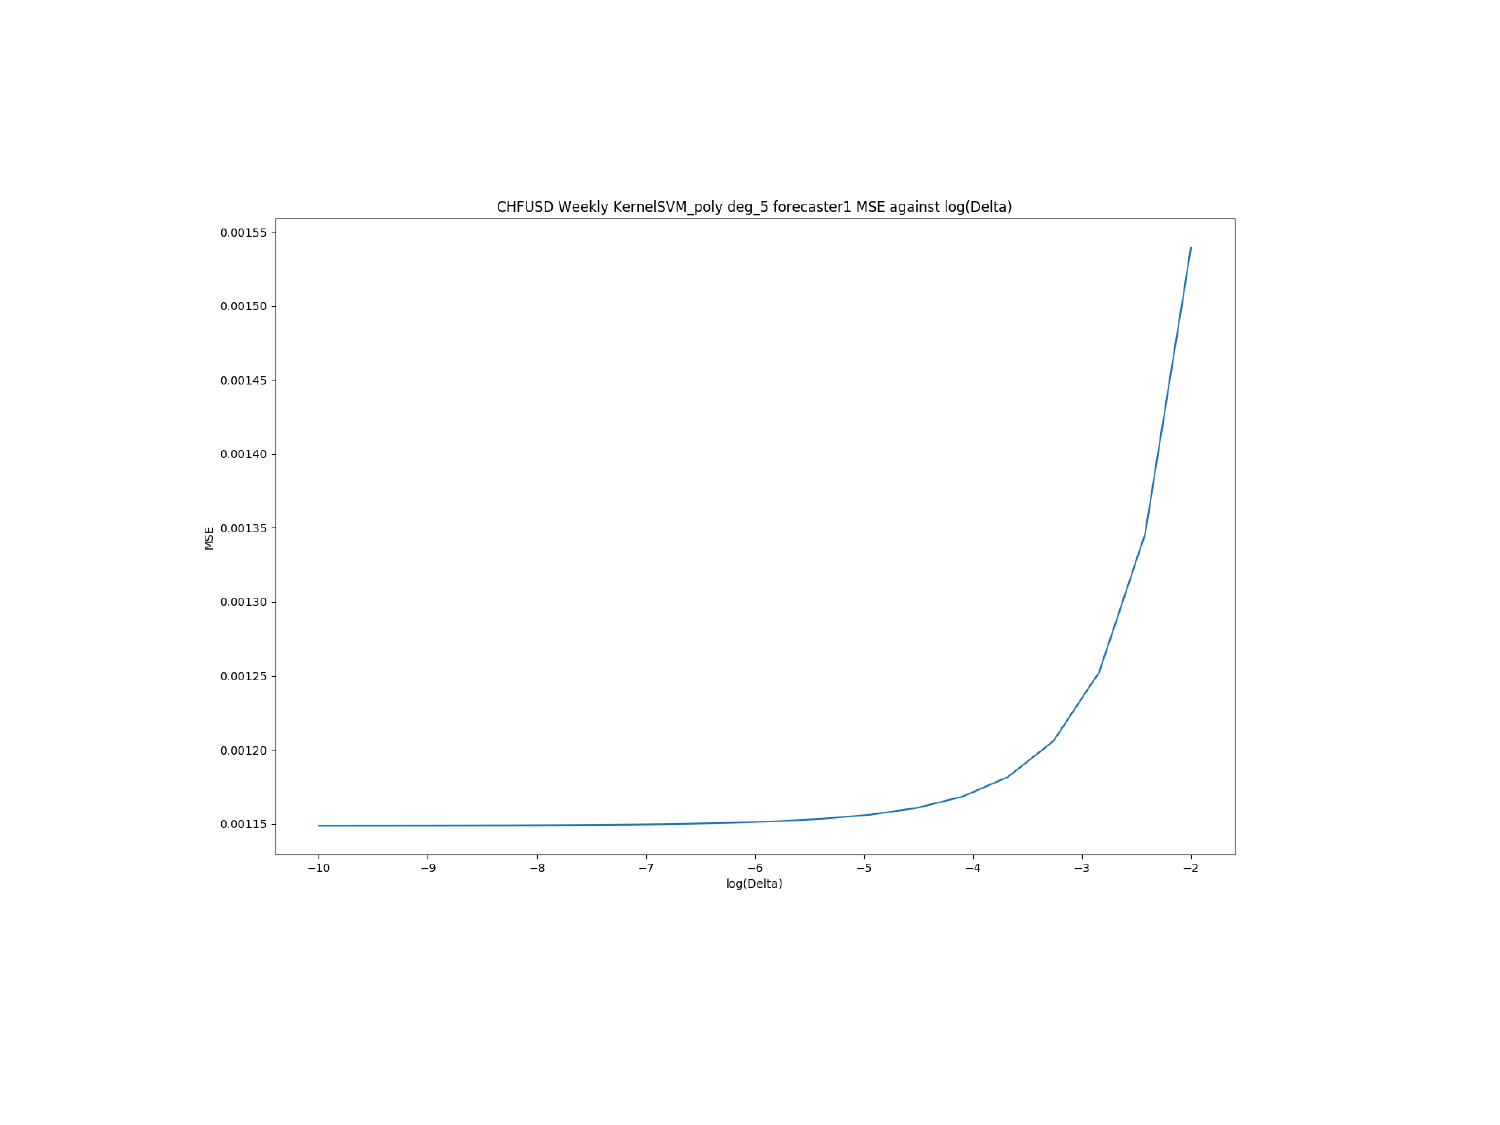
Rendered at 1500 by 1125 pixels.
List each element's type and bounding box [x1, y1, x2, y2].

picture [119, 119, 1358, 946]
